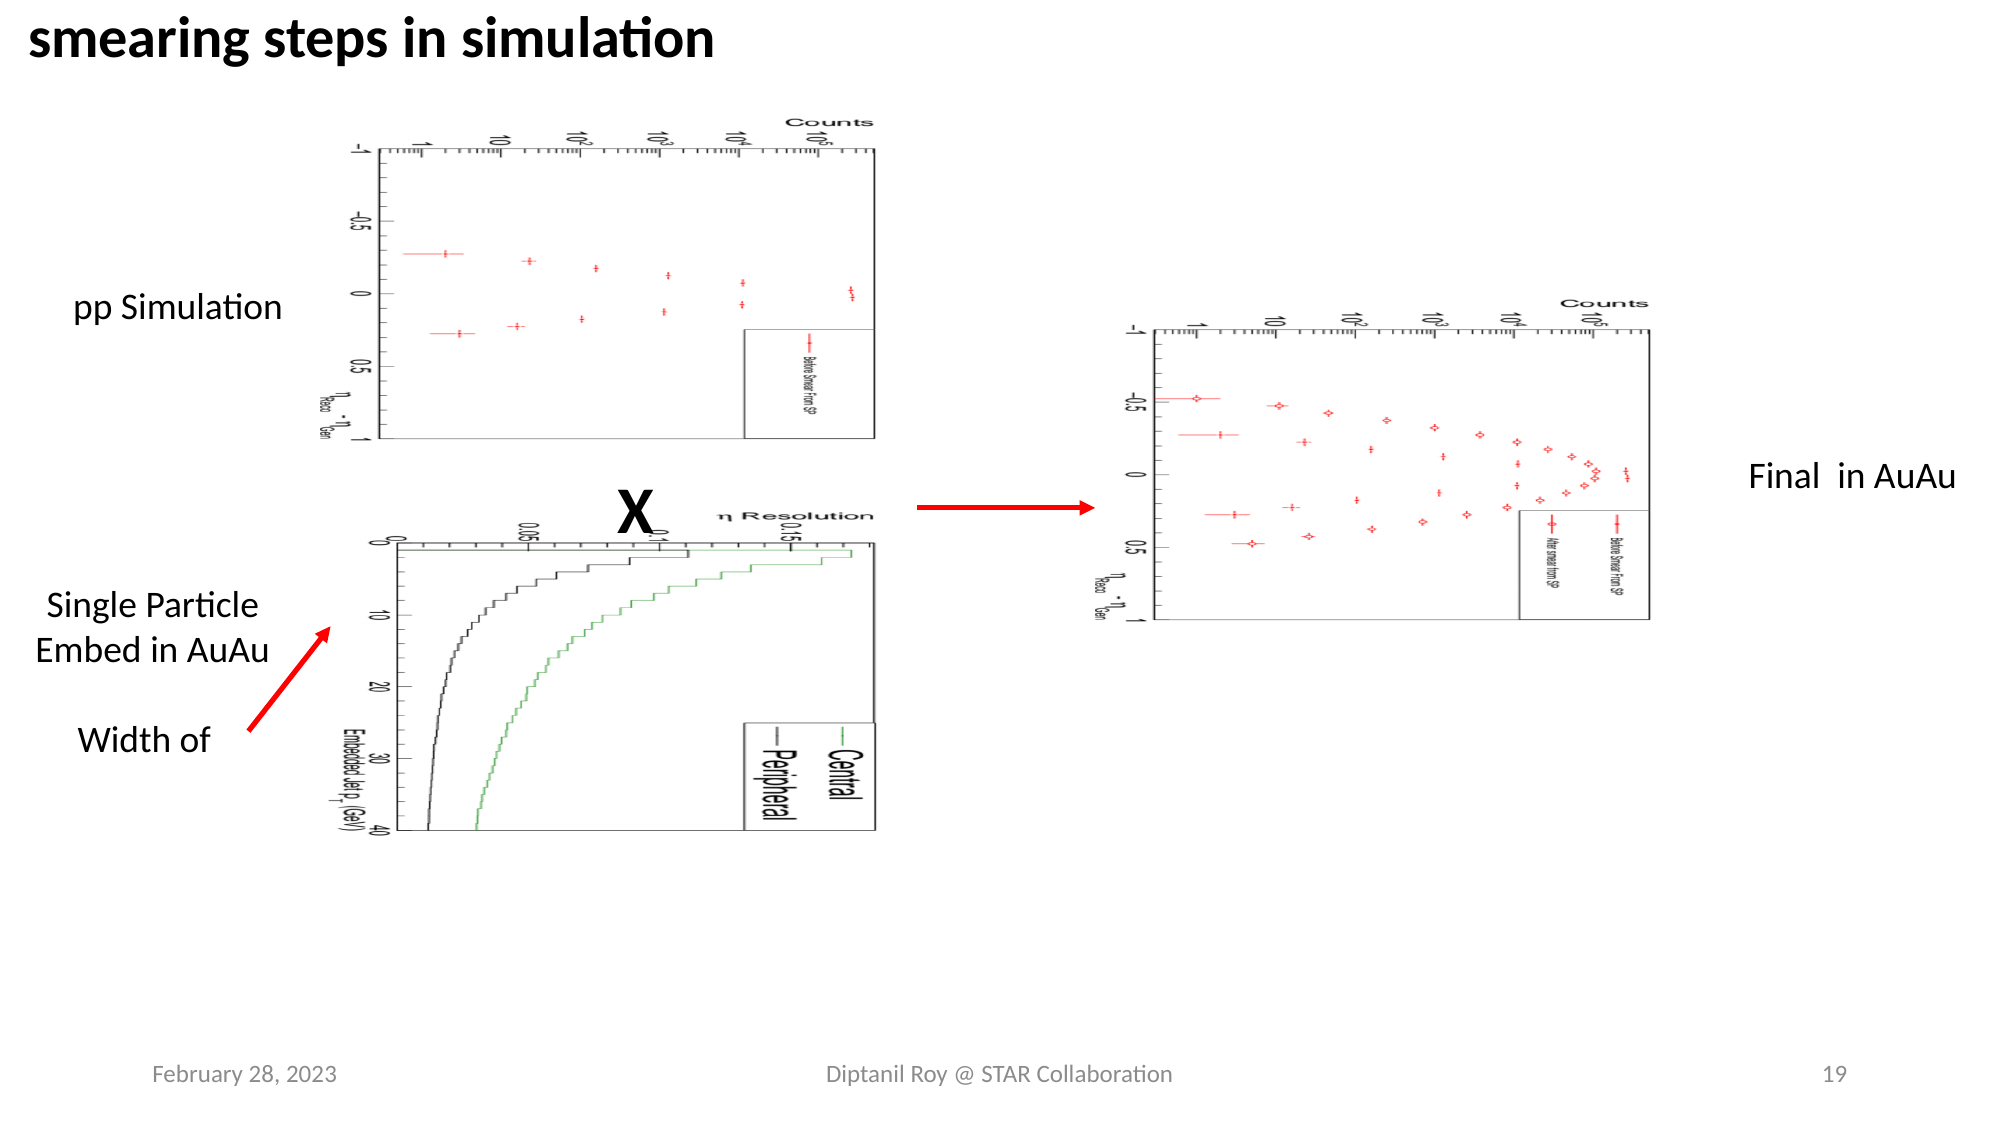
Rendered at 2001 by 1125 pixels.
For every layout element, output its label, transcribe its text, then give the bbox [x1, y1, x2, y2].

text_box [248, 626, 331, 732]
picture [447, 0, 809, 995]
picture [1222, 166, 1584, 782]
slide_number 19 [1412, 1042, 1863, 1103]
text_box pp Simulation [58, 274, 298, 335]
footer Diptanil Roy @ STAR Collaboration [662, 1042, 1338, 1103]
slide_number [137, 1042, 588, 1103]
